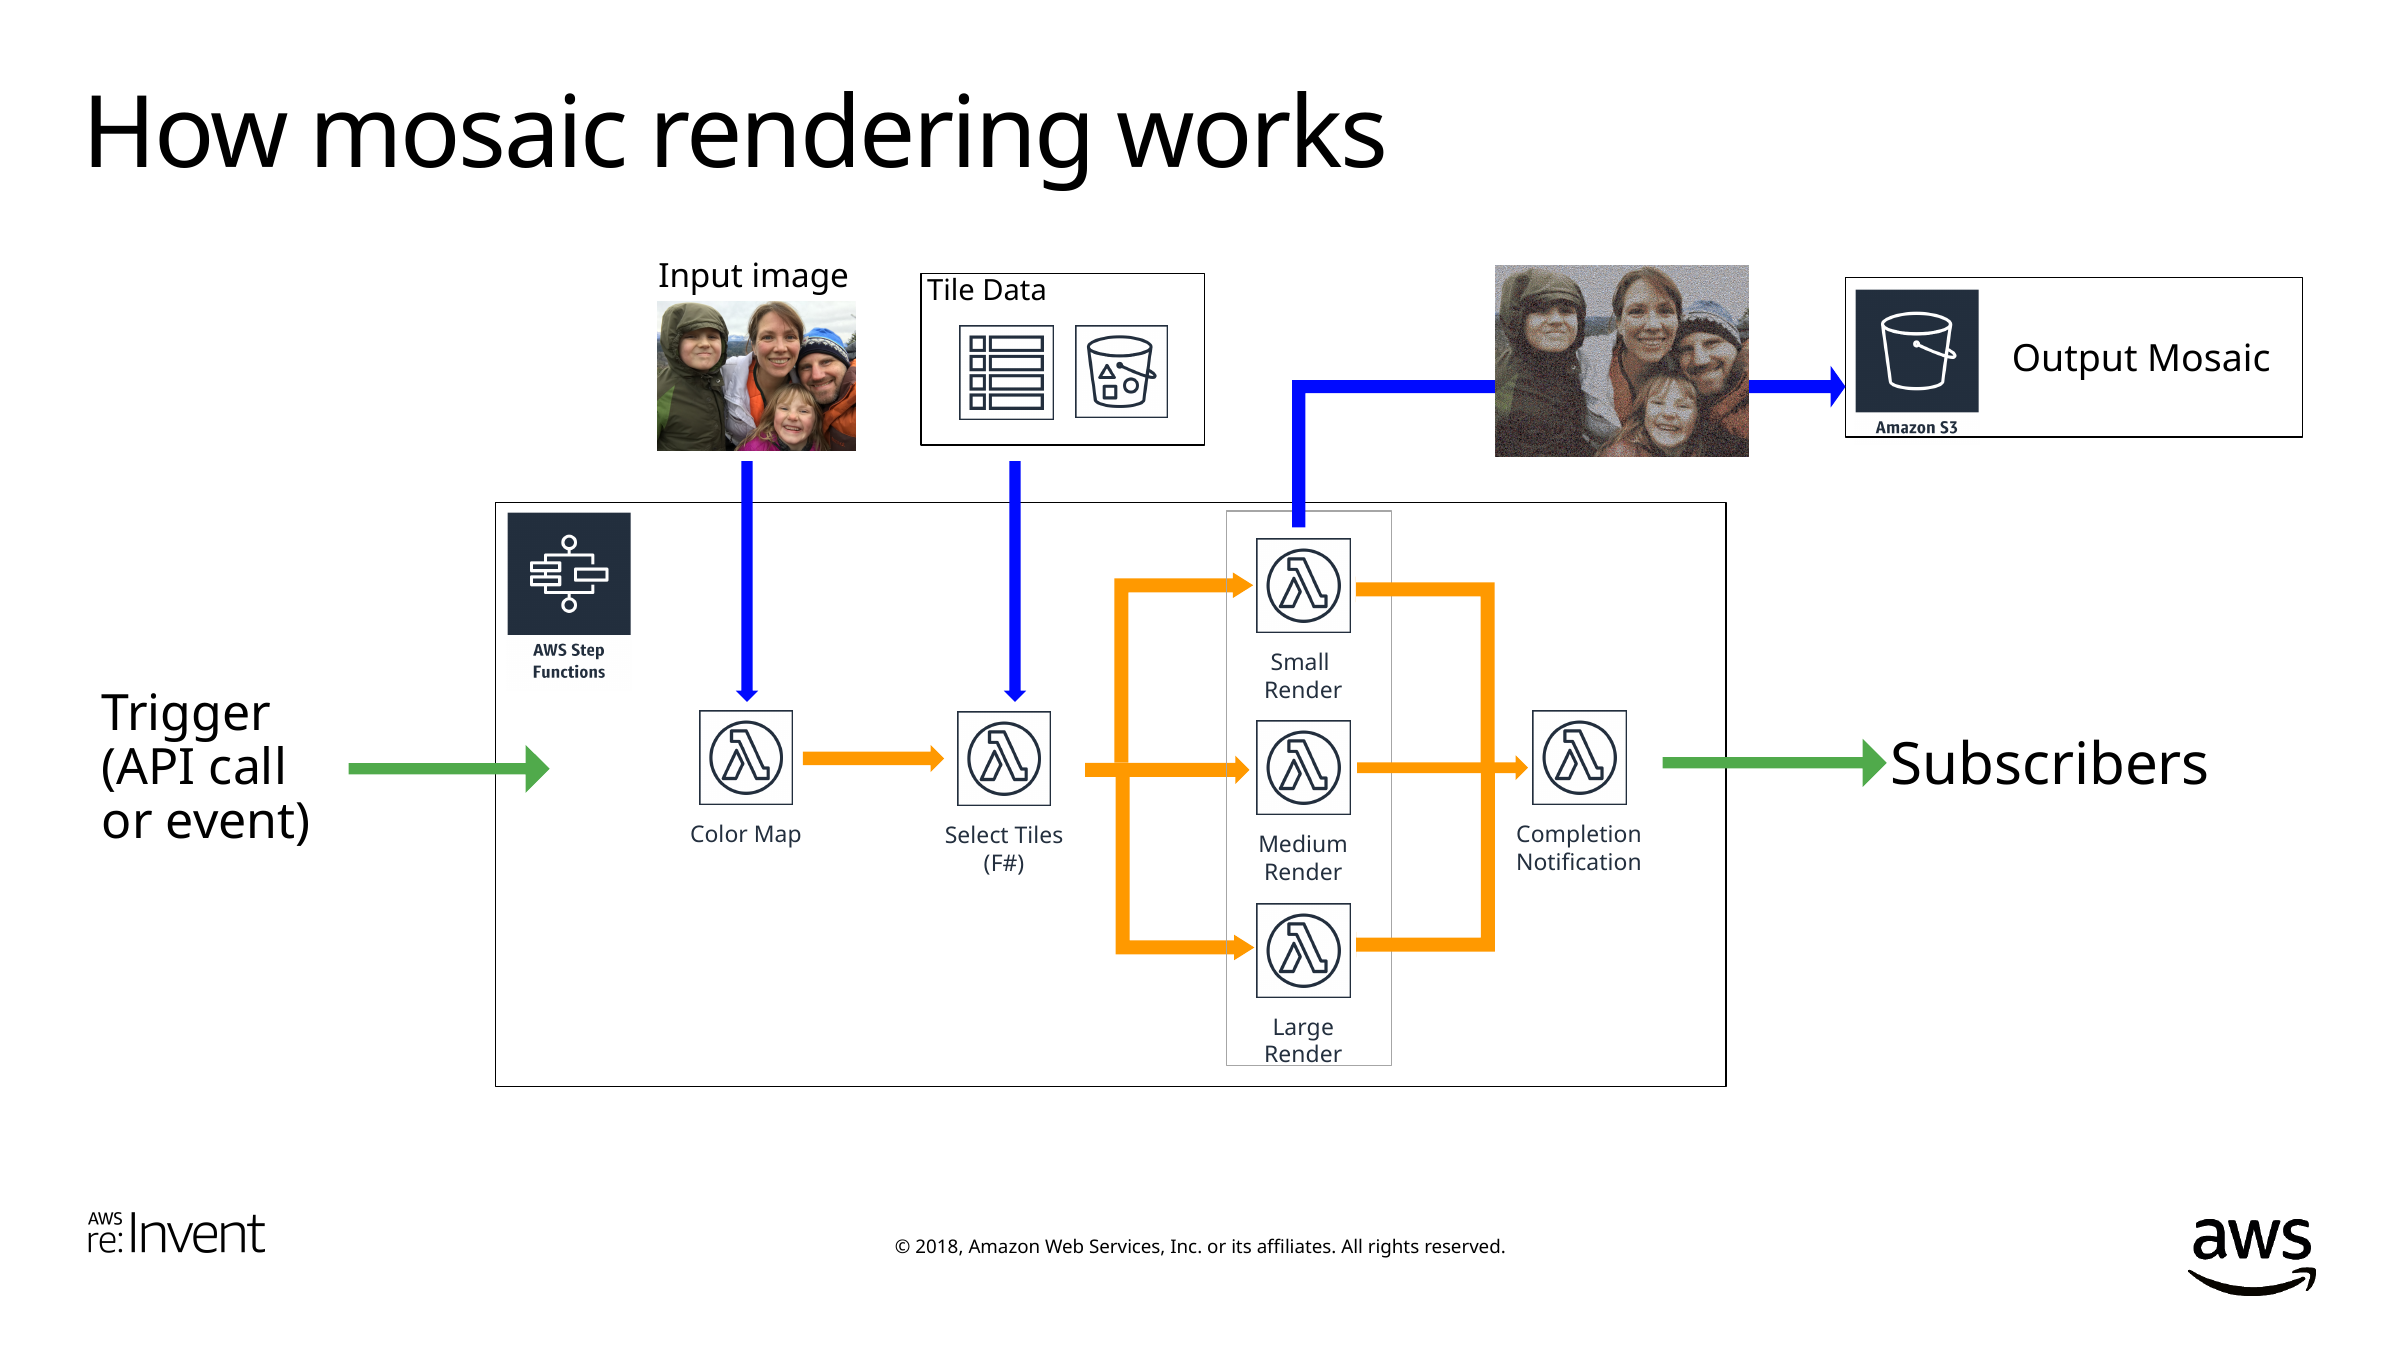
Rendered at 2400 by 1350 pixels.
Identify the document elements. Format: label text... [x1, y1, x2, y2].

picture [88, 1212, 265, 1253]
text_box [1084, 510, 1392, 1076]
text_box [1291, 265, 2303, 528]
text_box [495, 502, 1727, 1087]
title How mosaic rendering works [52, 56, 2348, 201]
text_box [802, 259, 1205, 885]
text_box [1355, 576, 2234, 958]
picture [2188, 1219, 2316, 1296]
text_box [631, 241, 877, 856]
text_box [71, 663, 550, 876]
